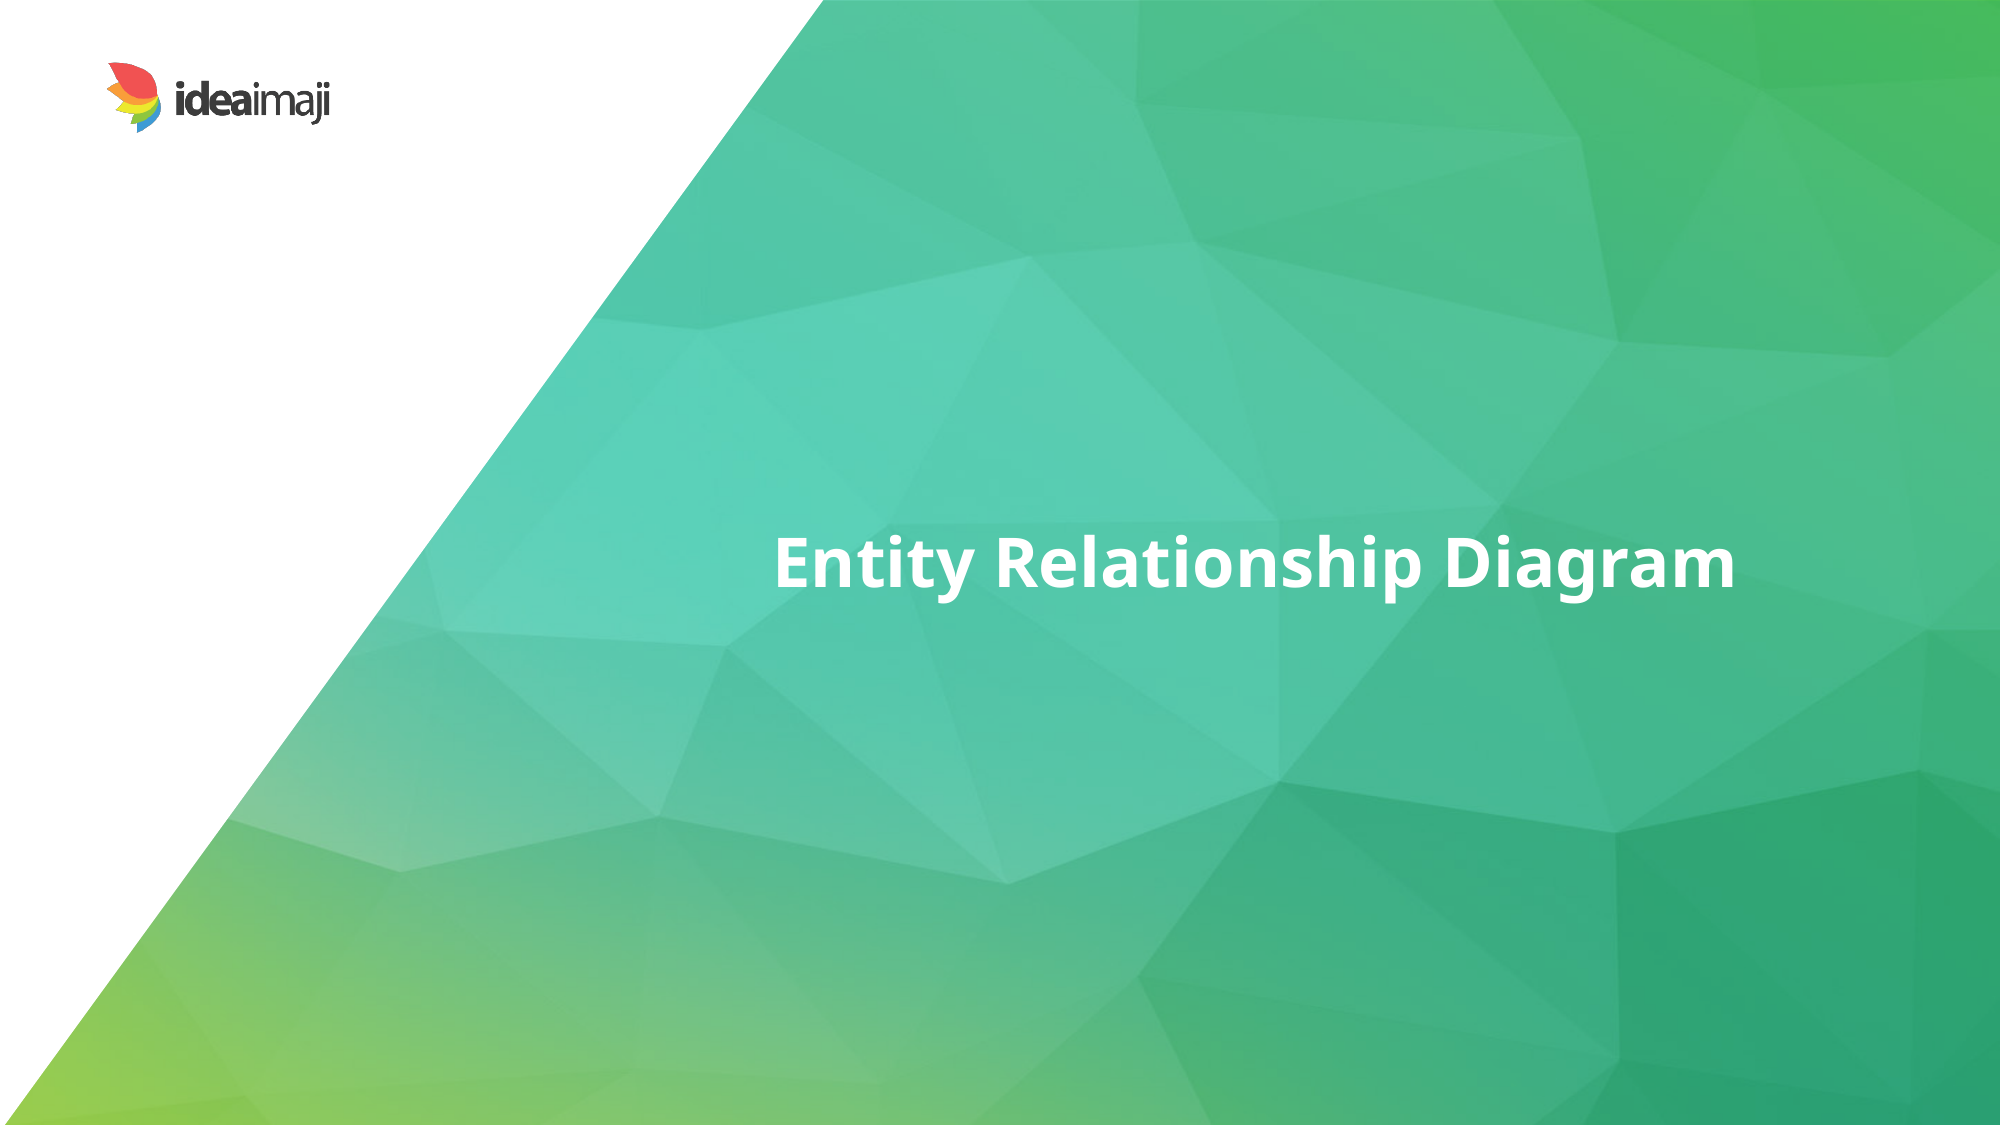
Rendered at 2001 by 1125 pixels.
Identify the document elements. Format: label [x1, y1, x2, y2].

text_box [102, 55, 336, 141]
picture [0, 0, 2000, 1125]
